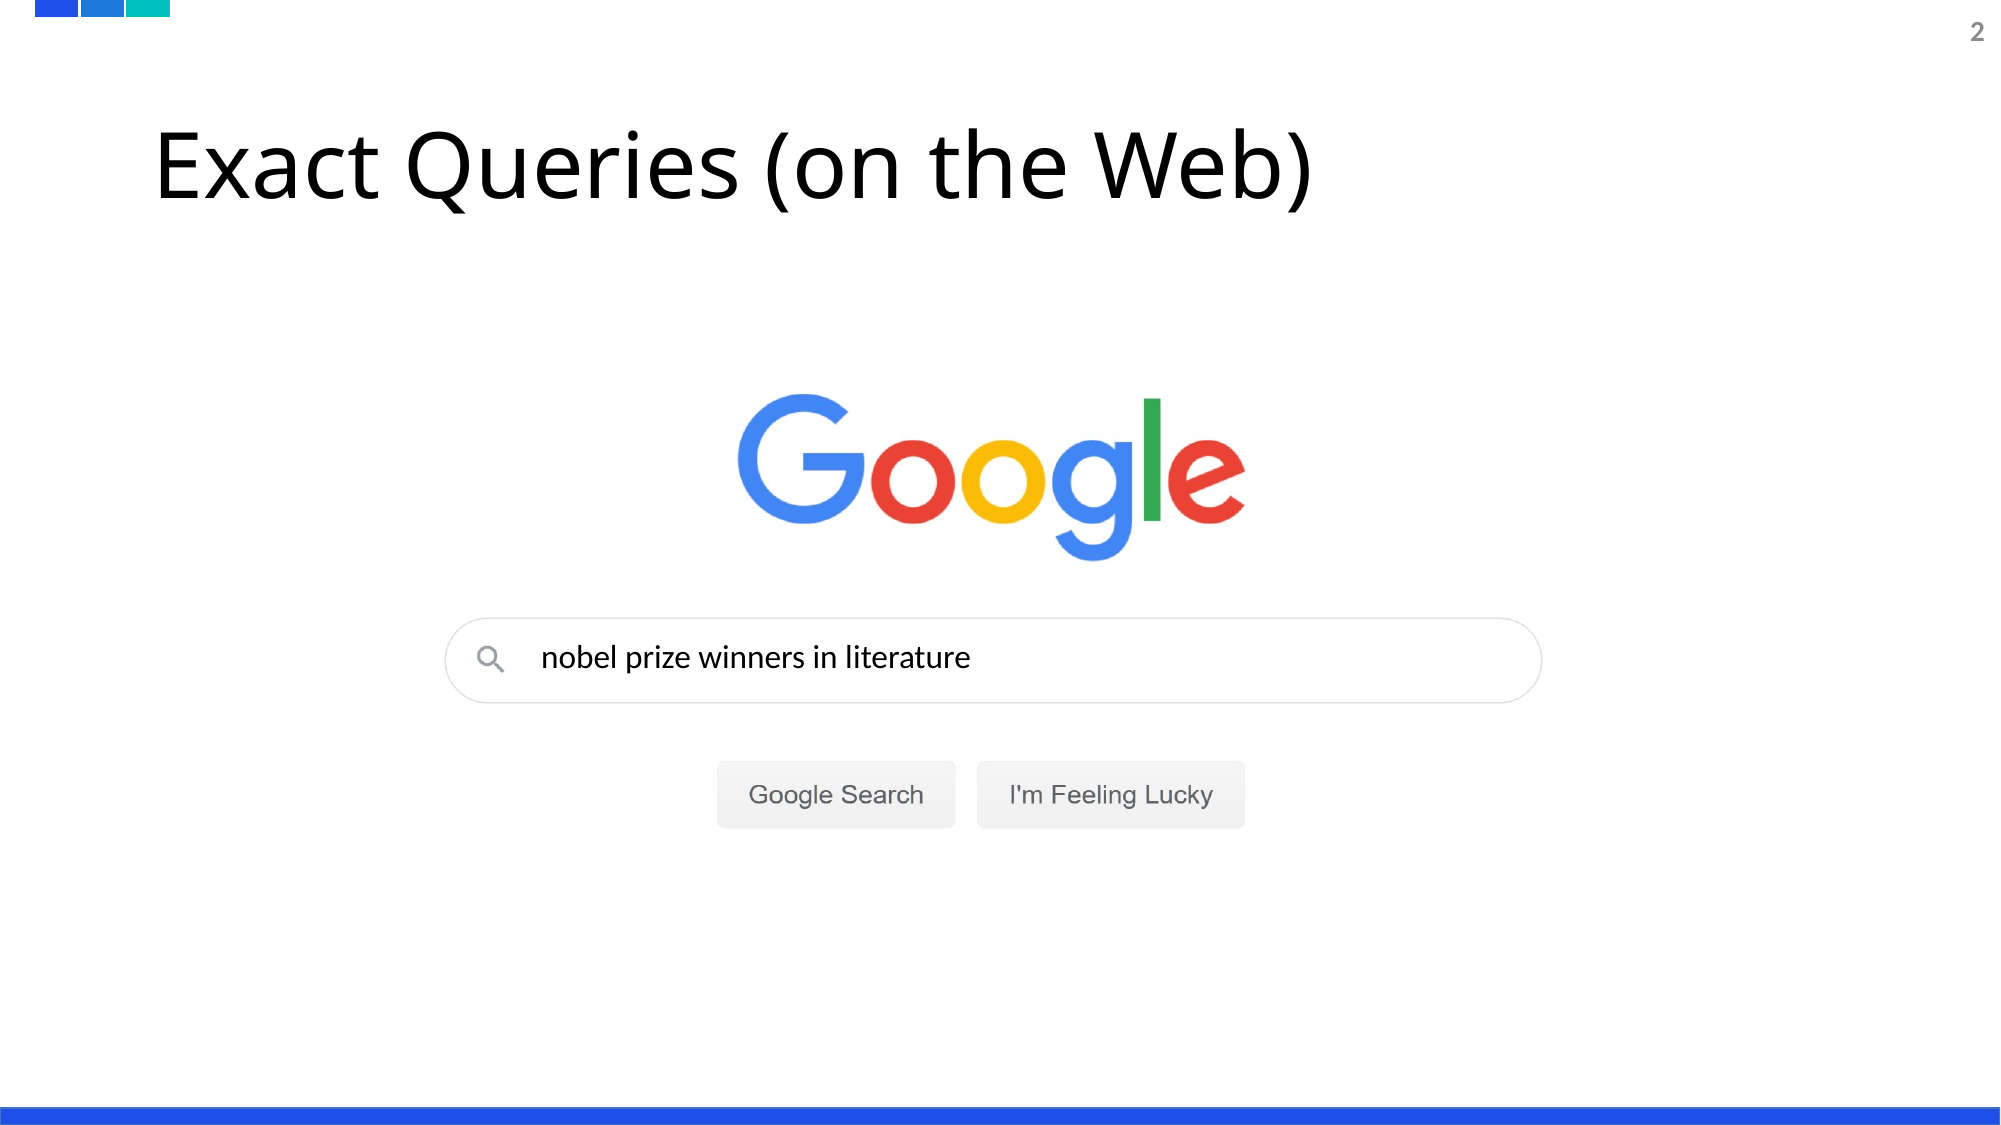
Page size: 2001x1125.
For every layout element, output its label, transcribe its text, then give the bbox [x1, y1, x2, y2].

slide_number 2 [1550, 0, 2000, 60]
picture [411, 346, 1570, 871]
title Exact Queries (on the Web) [137, 59, 1863, 278]
